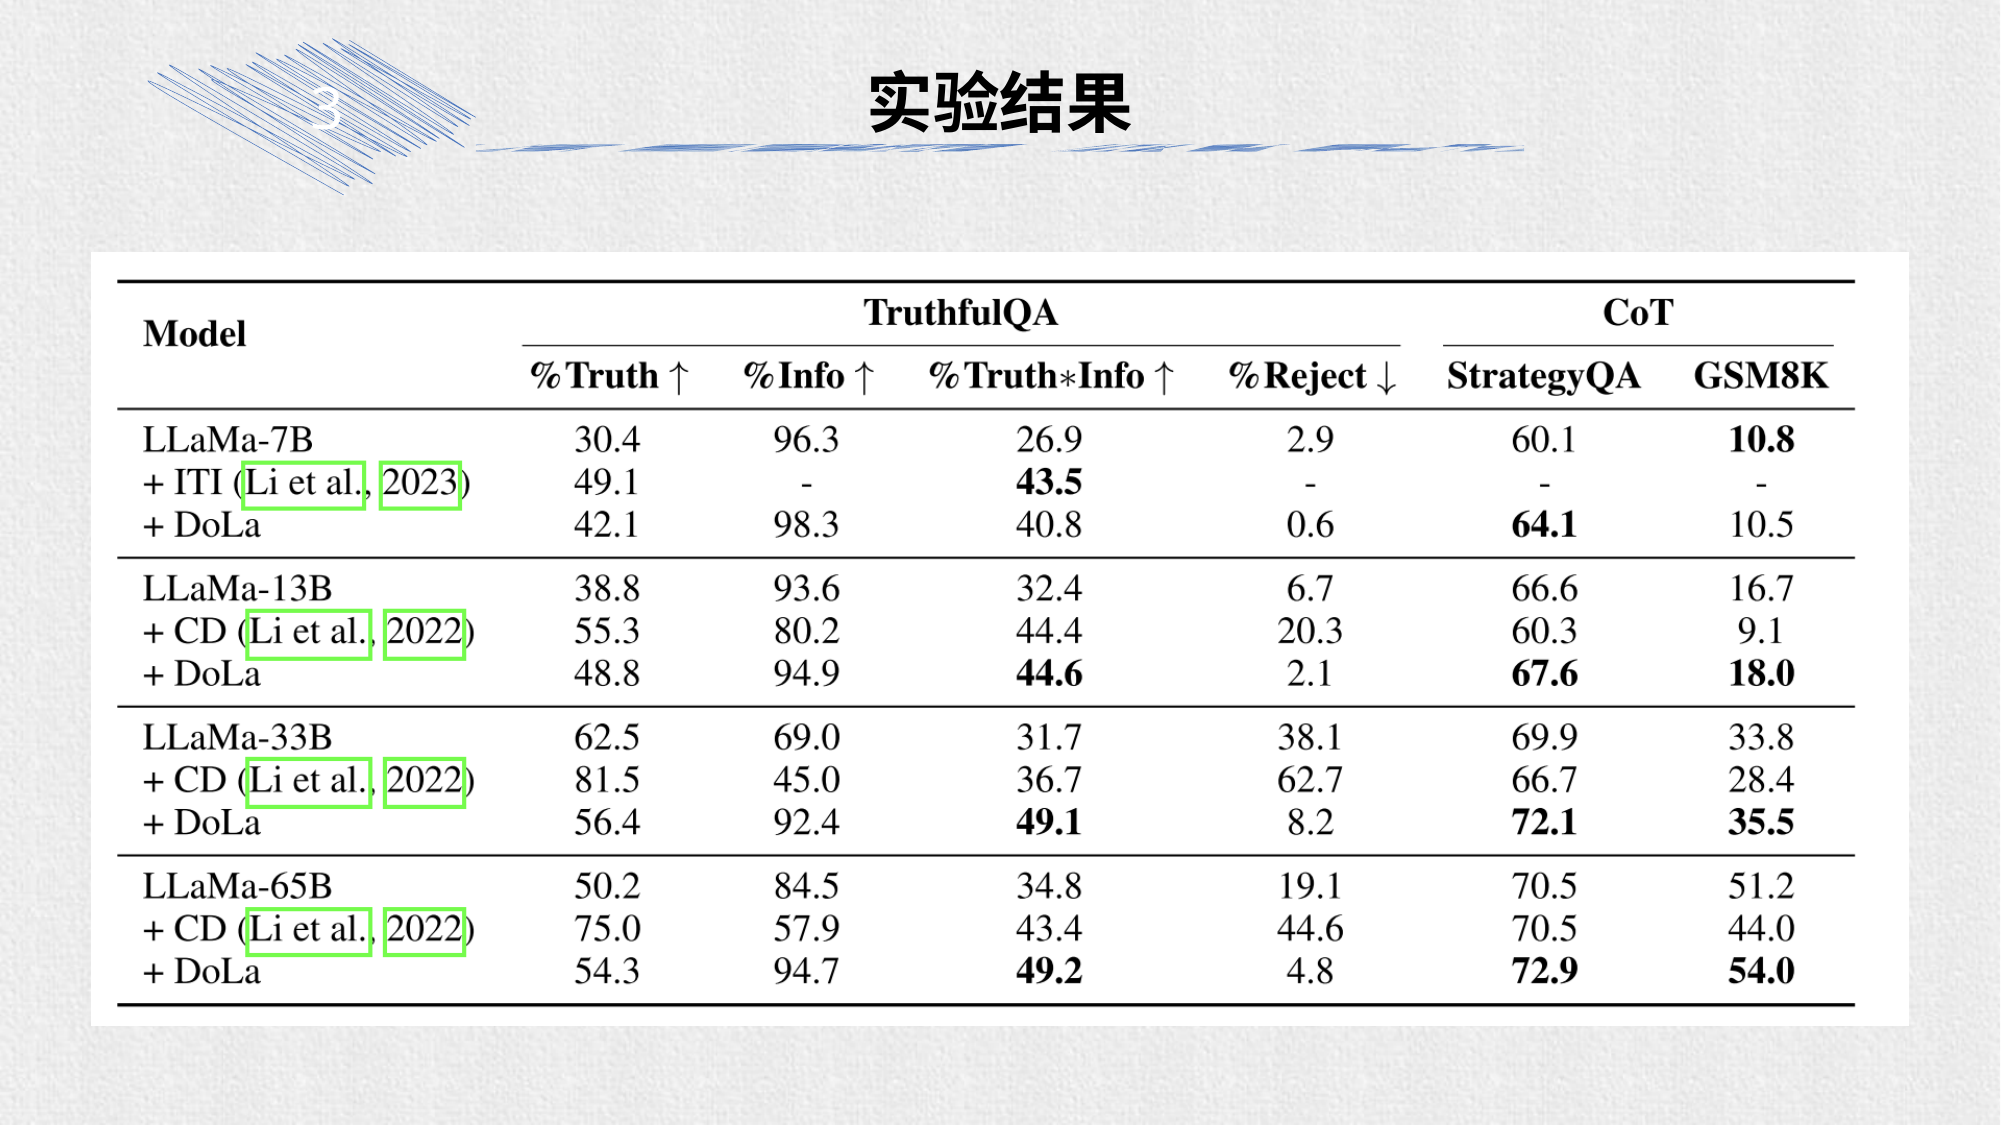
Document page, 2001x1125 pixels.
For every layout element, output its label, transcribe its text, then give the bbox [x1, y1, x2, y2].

text_box [295, 41, 340, 63]
text_box [322, 37, 477, 149]
text_box [617, 144, 758, 152]
text_box [283, 54, 302, 64]
text_box [245, 61, 295, 97]
picture [0, 0, 2001, 1125]
text_box [1185, 144, 1291, 152]
text_box [1292, 144, 1525, 152]
text_box [359, 109, 422, 150]
text_box 3 [295, 63, 359, 149]
text_box [1050, 144, 1195, 152]
text_box [475, 144, 632, 152]
text_box [359, 117, 414, 158]
text_box [145, 63, 376, 196]
text_box [255, 51, 295, 80]
text_box [727, 144, 1028, 152]
text_box 实验结果 [851, 53, 1149, 149]
